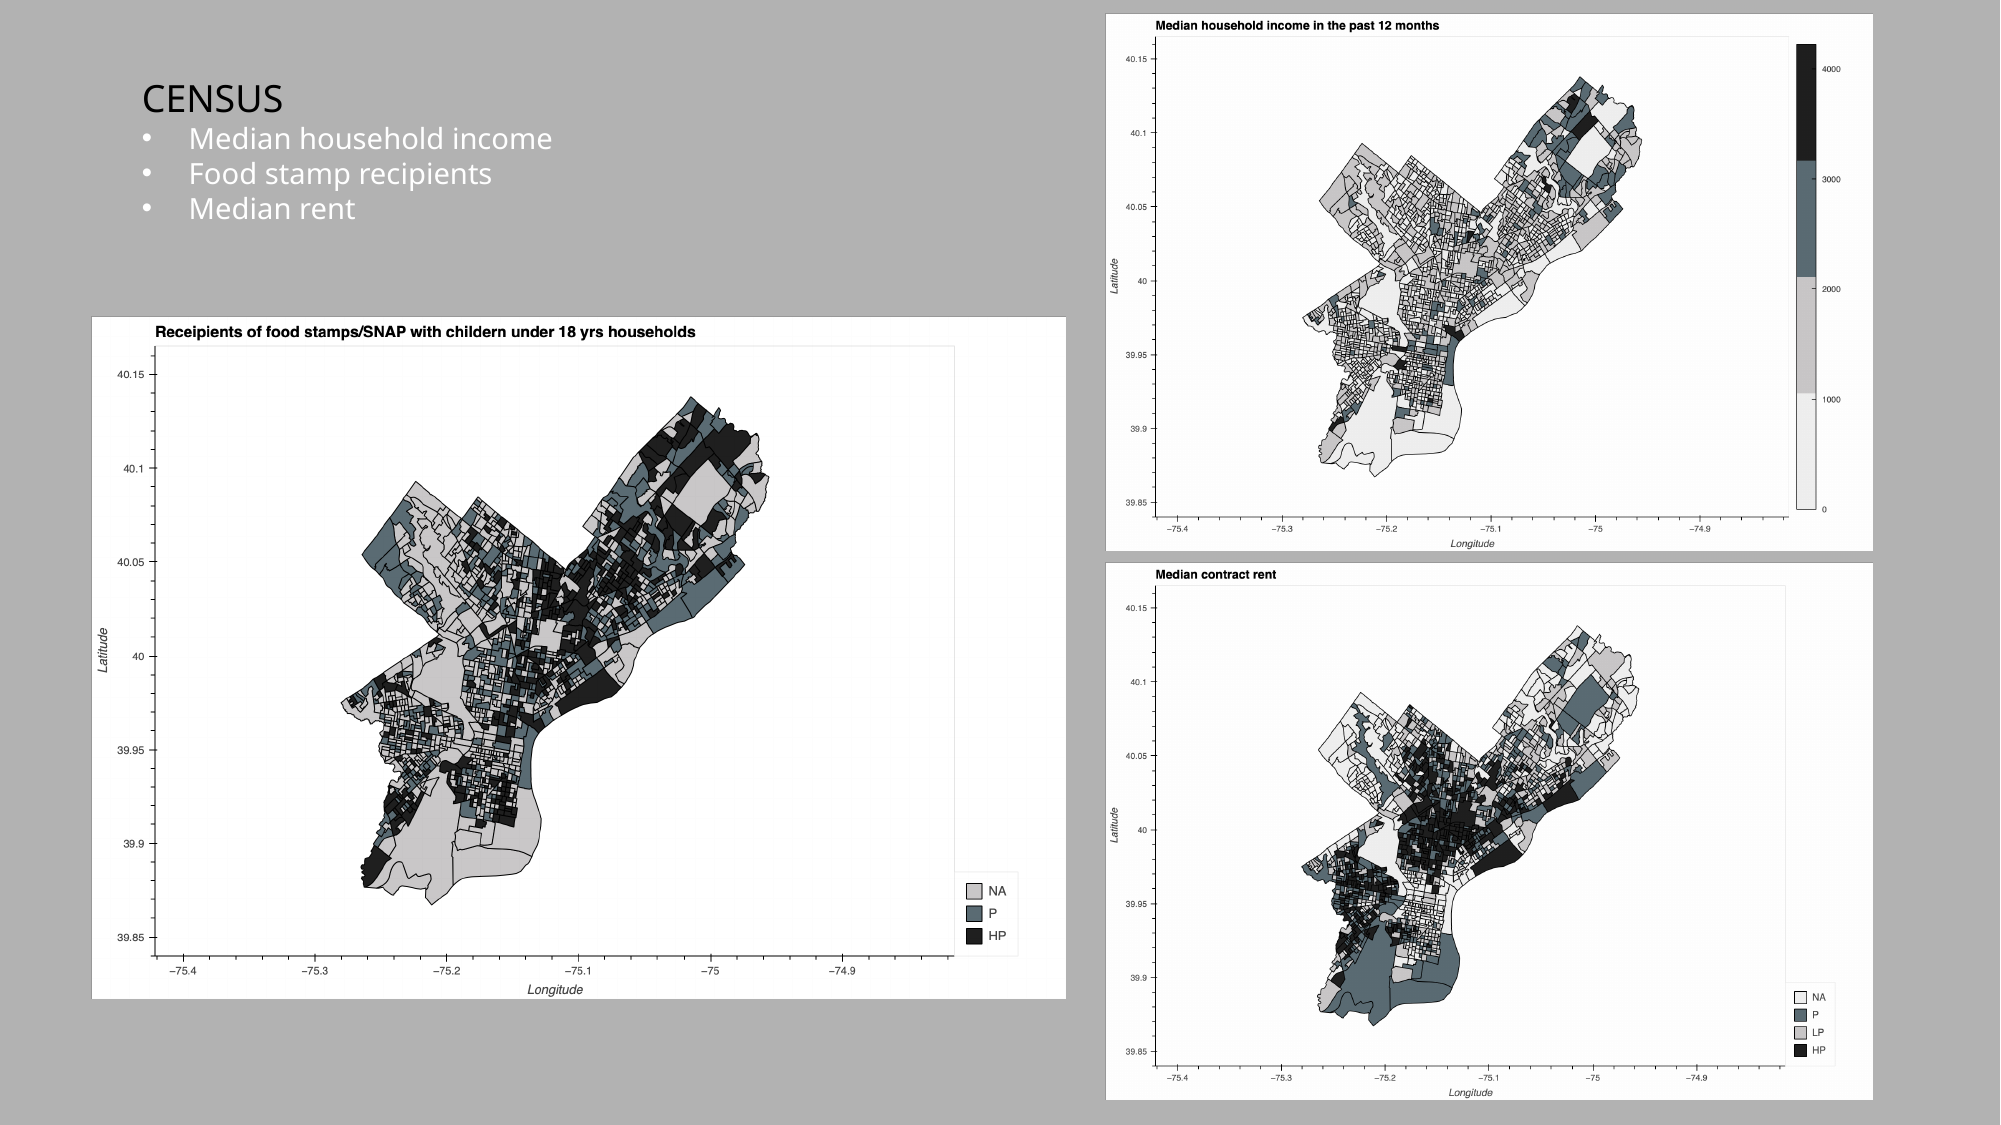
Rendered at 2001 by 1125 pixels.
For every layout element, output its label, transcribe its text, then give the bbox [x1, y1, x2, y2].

picture [1105, 562, 1873, 1100]
picture [1105, 13, 1873, 551]
picture [91, 316, 1066, 999]
text_box CENSUS Median household income Food stamp recipients Median rent [127, 67, 823, 233]
